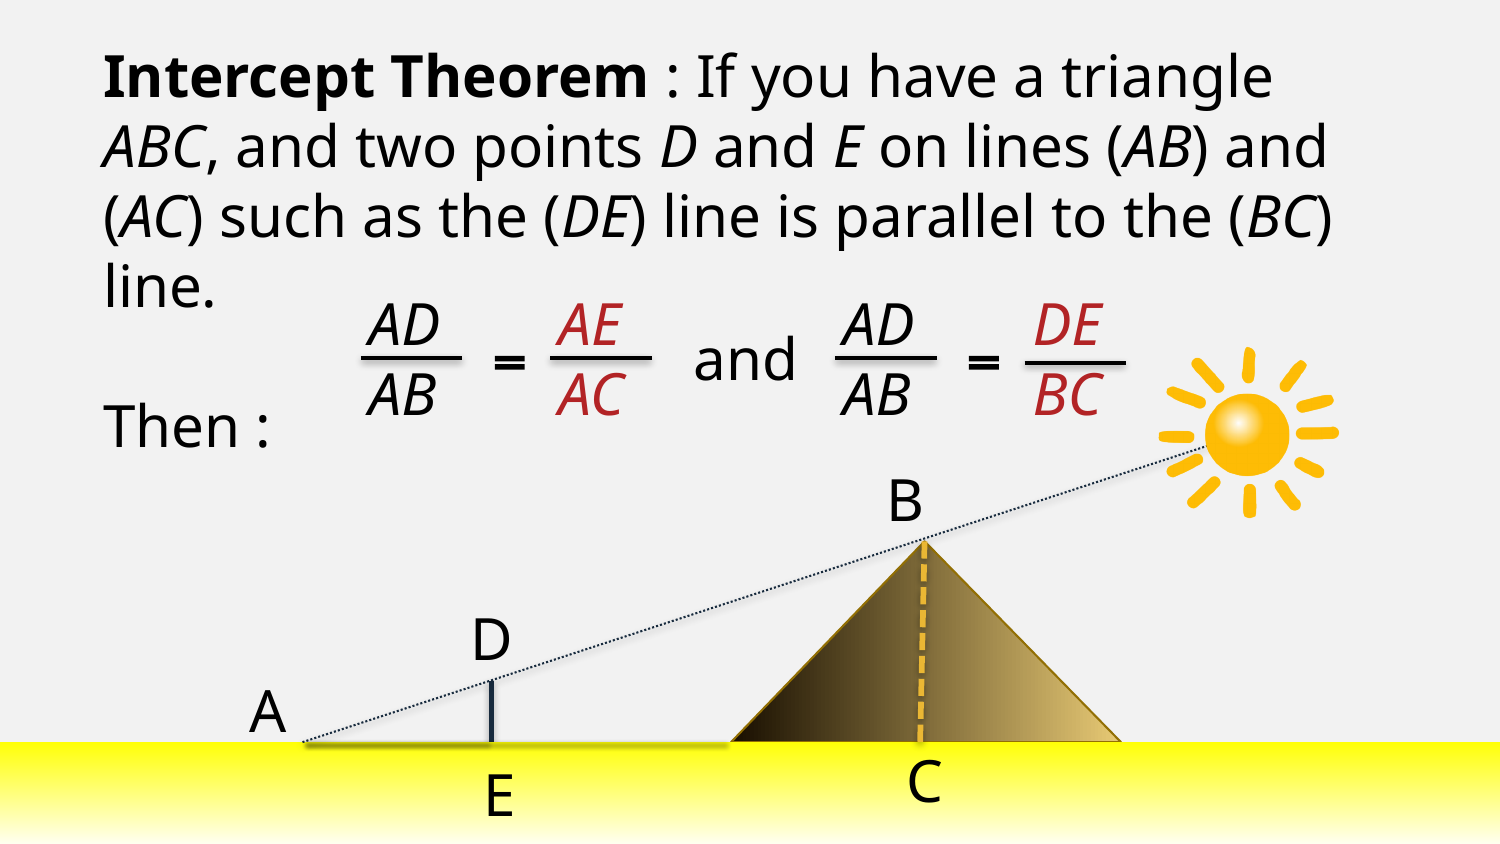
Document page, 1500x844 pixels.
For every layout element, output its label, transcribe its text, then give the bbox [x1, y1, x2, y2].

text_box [302, 436, 1236, 743]
text_box C [891, 751, 958, 822]
text_box A [235, 666, 302, 751]
text_box Intercept Theorem : If you have a triangle ABC, and two points D and E on lines (AB) and (AC) such as the (DE) line is parallel to the (BC) line. Then : [88, 32, 1412, 467]
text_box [353, 279, 1141, 434]
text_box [919, 541, 925, 743]
text_box E [468, 751, 532, 836]
picture [1152, 344, 1343, 523]
text_box [0, 740, 1500, 844]
